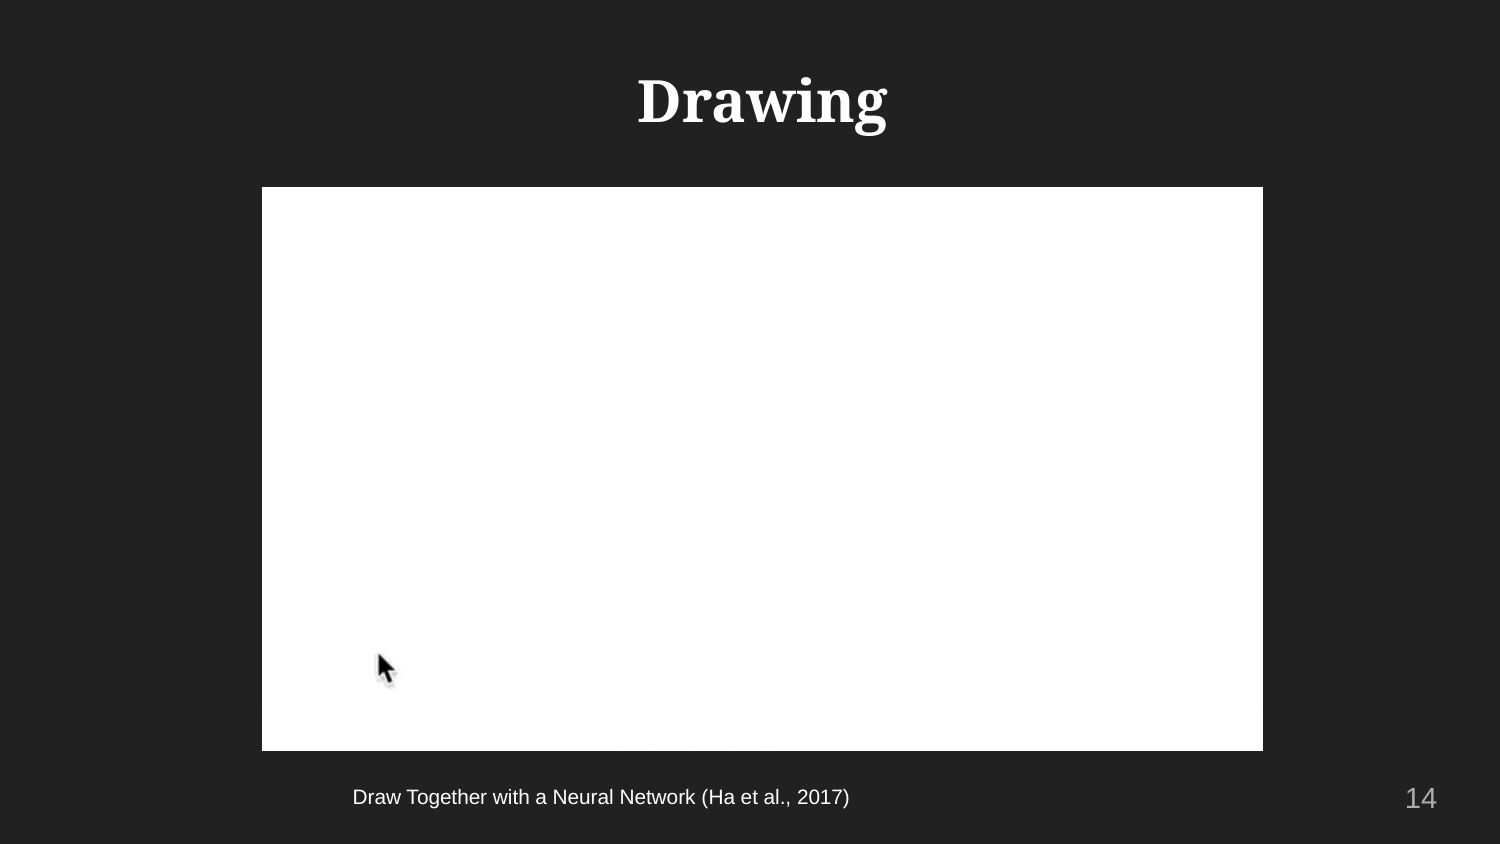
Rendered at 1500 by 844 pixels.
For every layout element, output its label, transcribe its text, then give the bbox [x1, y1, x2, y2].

title Drawing [63, 49, 1462, 144]
text_box Draw Together with a Neural Network (Ha et al., 2017) [337, 768, 1297, 826]
picture [262, 187, 1263, 751]
slide_number ‹#› [1389, 764, 1480, 830]
